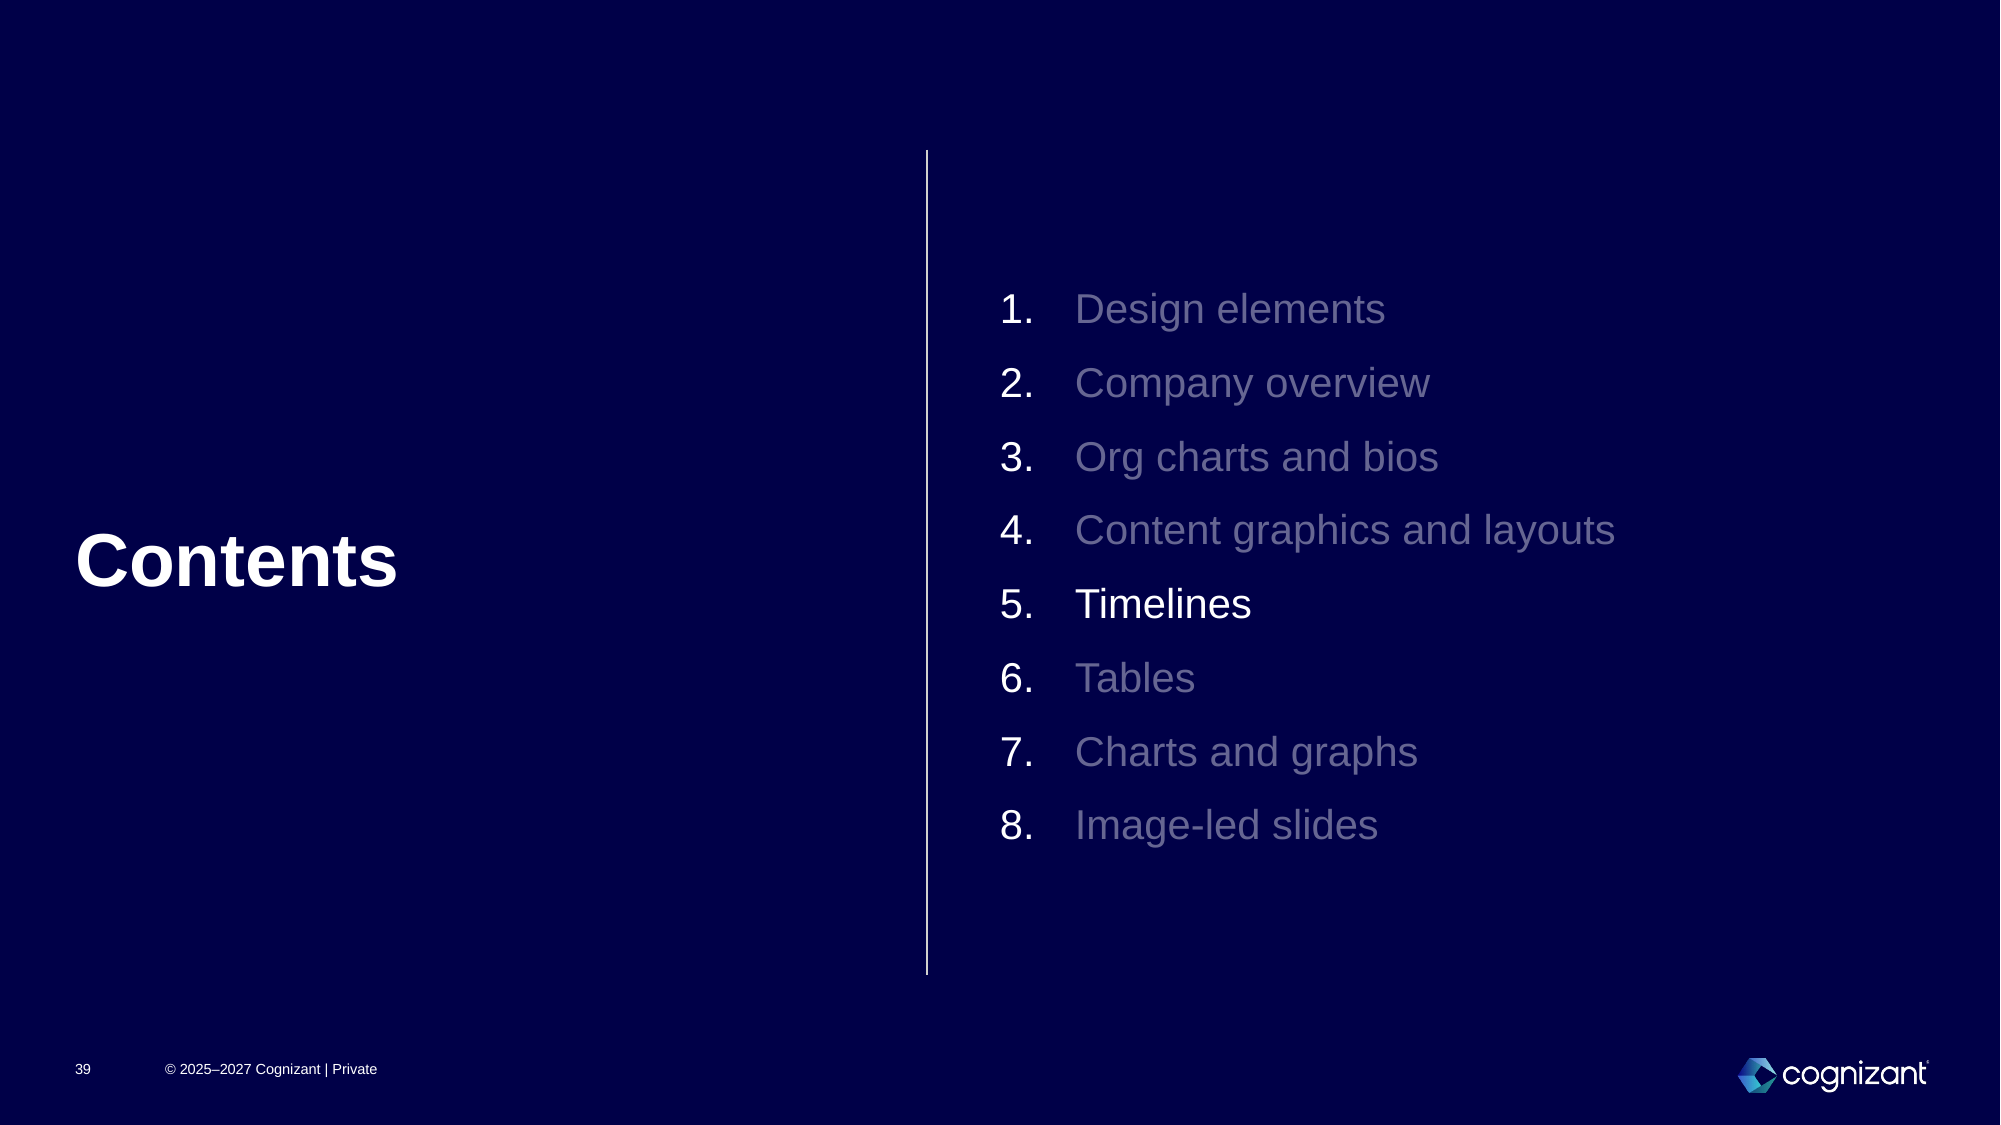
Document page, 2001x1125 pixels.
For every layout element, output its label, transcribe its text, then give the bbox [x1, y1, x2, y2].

slide_number 39 [75, 1050, 135, 1088]
picture [1737, 1058, 1930, 1093]
title Contents [75, 480, 855, 645]
list Design elements Company overview Org charts and bios Content graphics and layouts Timelines Tables Charts and graphs Image-led slides [999, 149, 1925, 975]
footer © 2025–2027 Cognizant | Private [165, 1050, 390, 1088]
